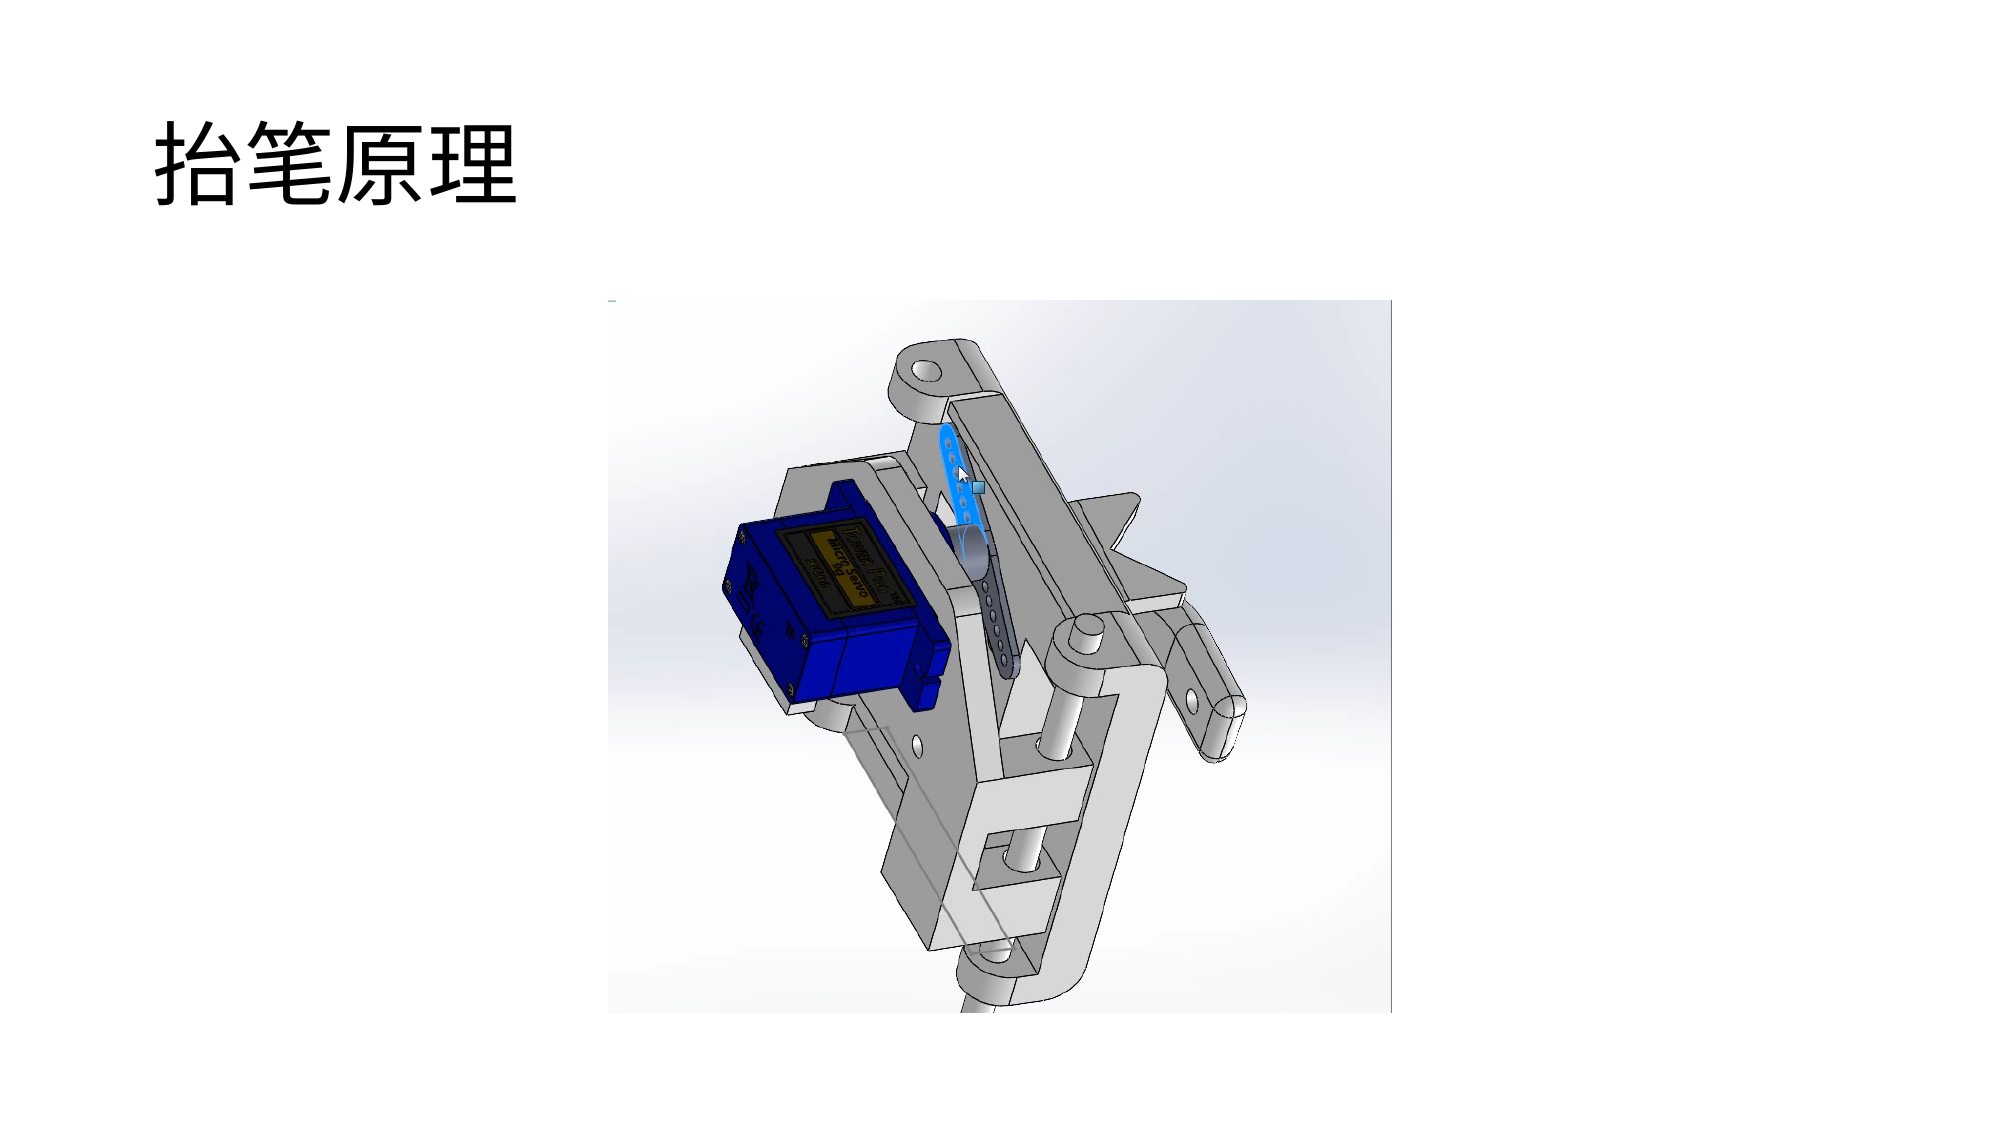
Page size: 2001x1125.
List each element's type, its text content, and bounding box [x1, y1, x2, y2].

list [607, 299, 1393, 1014]
title 抬笔原理 [137, 59, 1863, 278]
